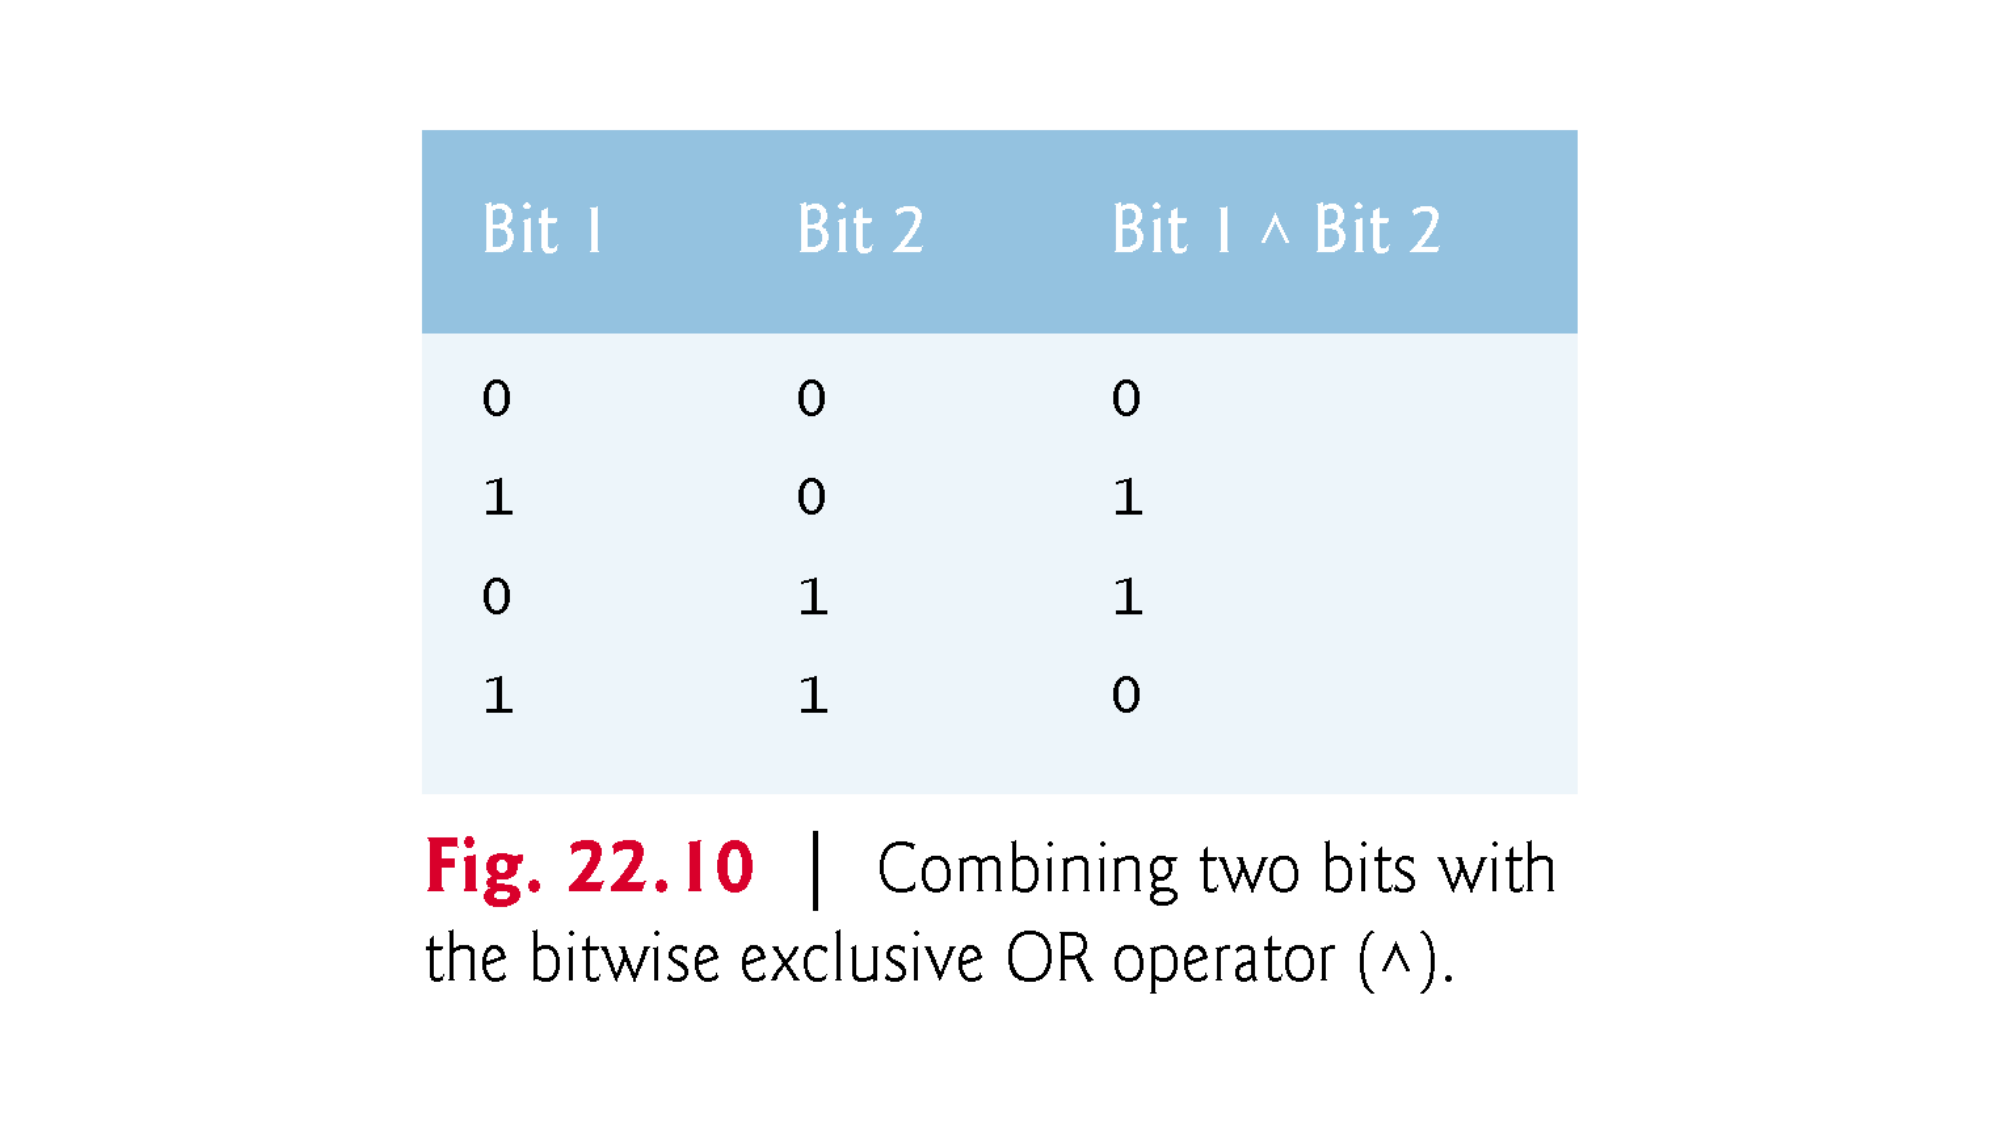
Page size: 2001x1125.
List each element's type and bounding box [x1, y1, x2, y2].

picture [291, 0, 1709, 1125]
